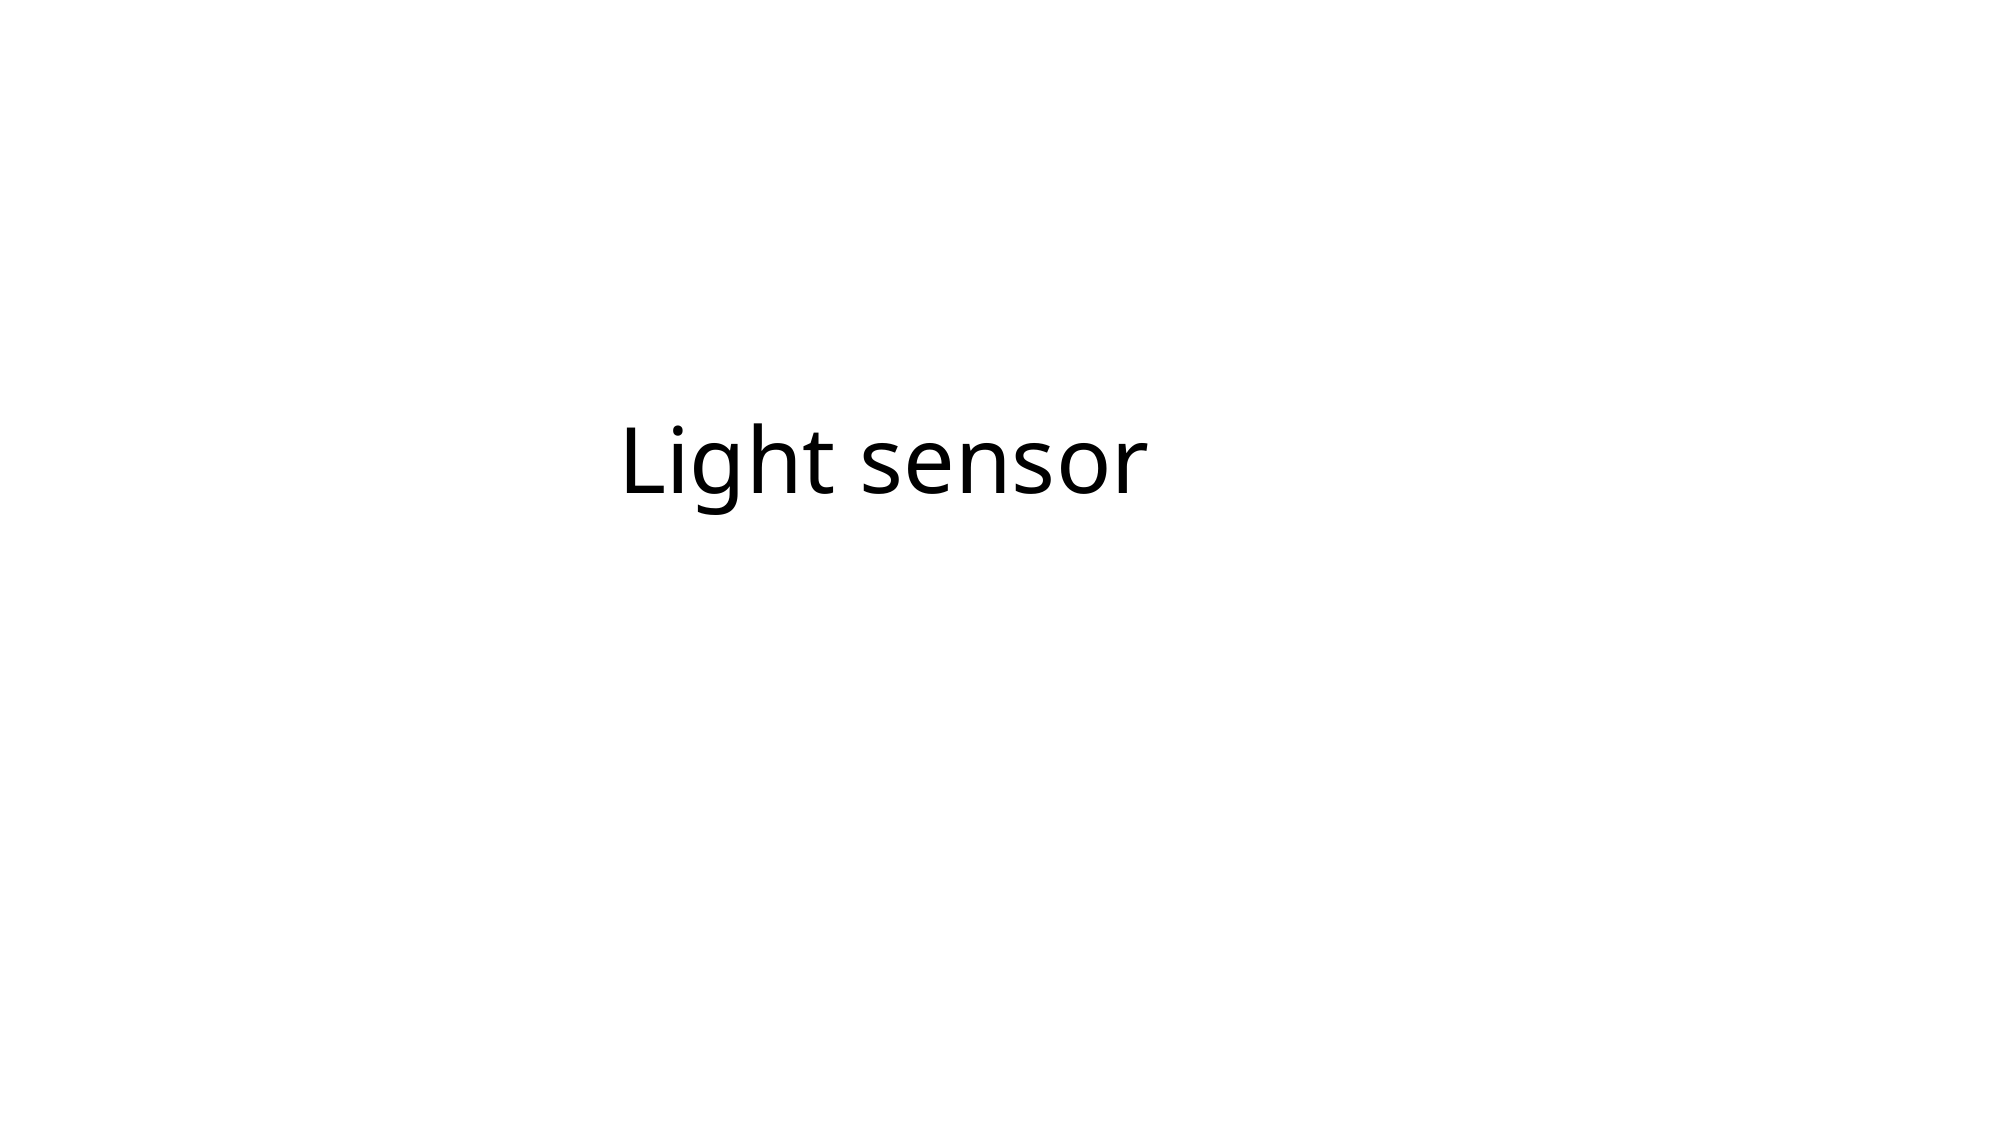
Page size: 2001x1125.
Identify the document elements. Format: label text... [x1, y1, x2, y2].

title Light sensor [603, 355, 1465, 574]
